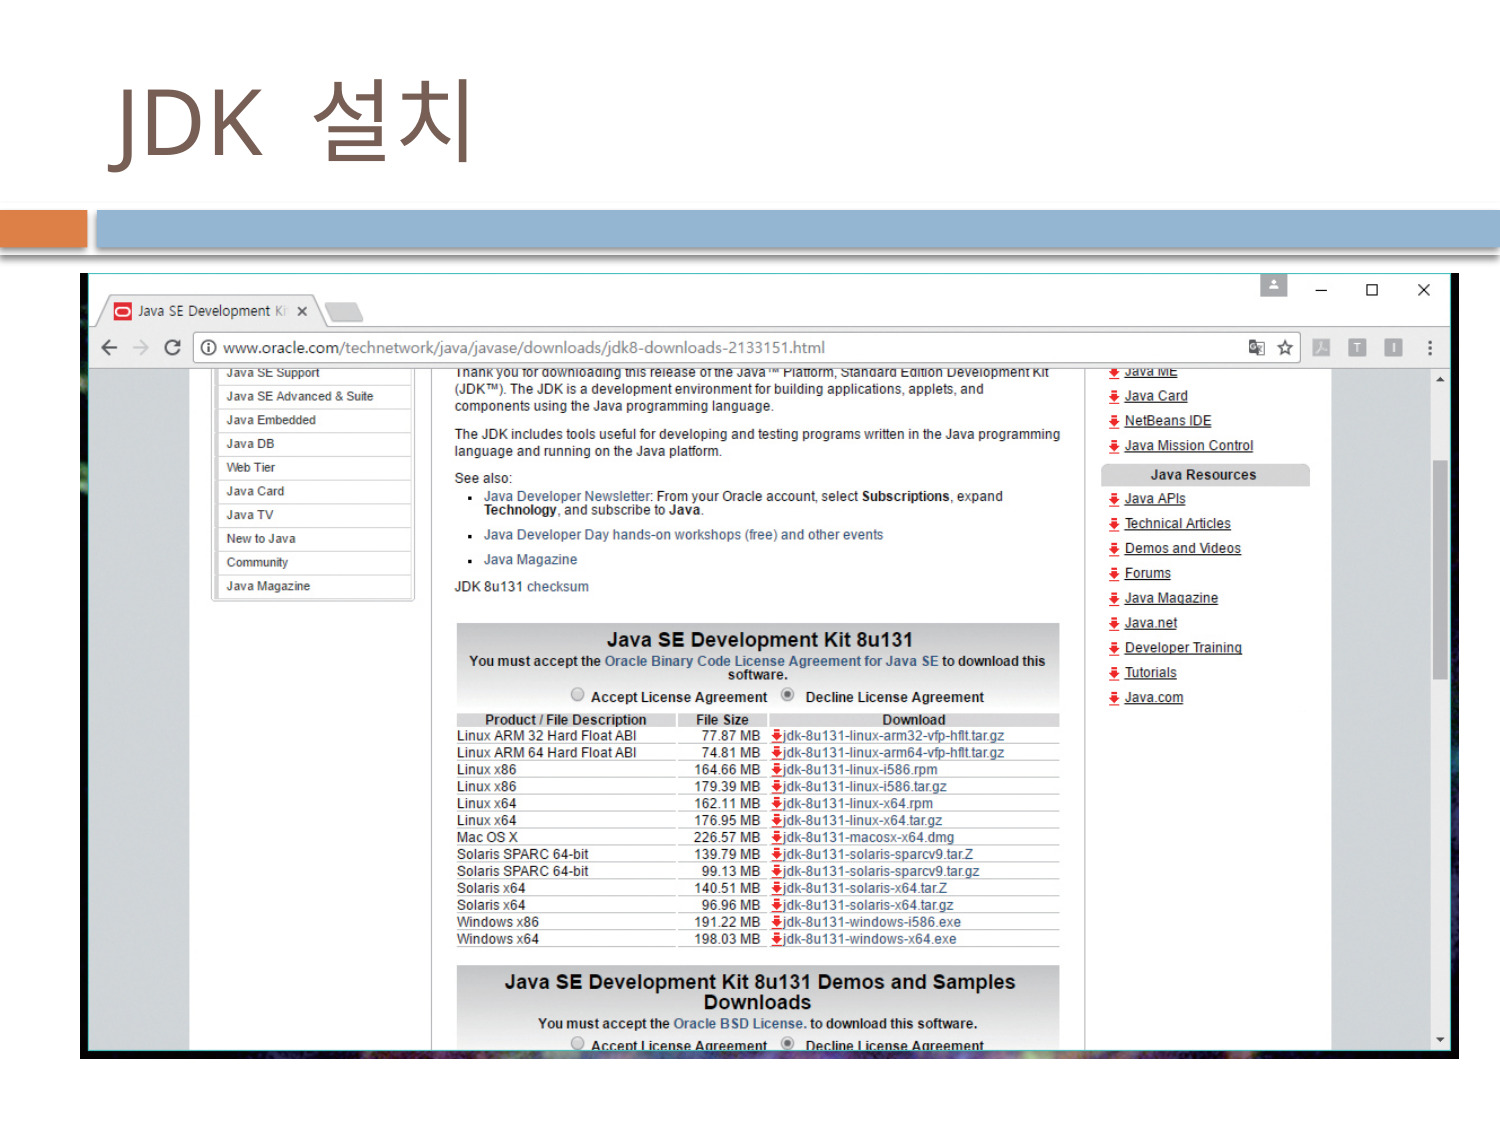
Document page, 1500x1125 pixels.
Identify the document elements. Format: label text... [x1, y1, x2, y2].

picture [80, 273, 1459, 1059]
title JDK 설치 [100, 37, 1438, 200]
